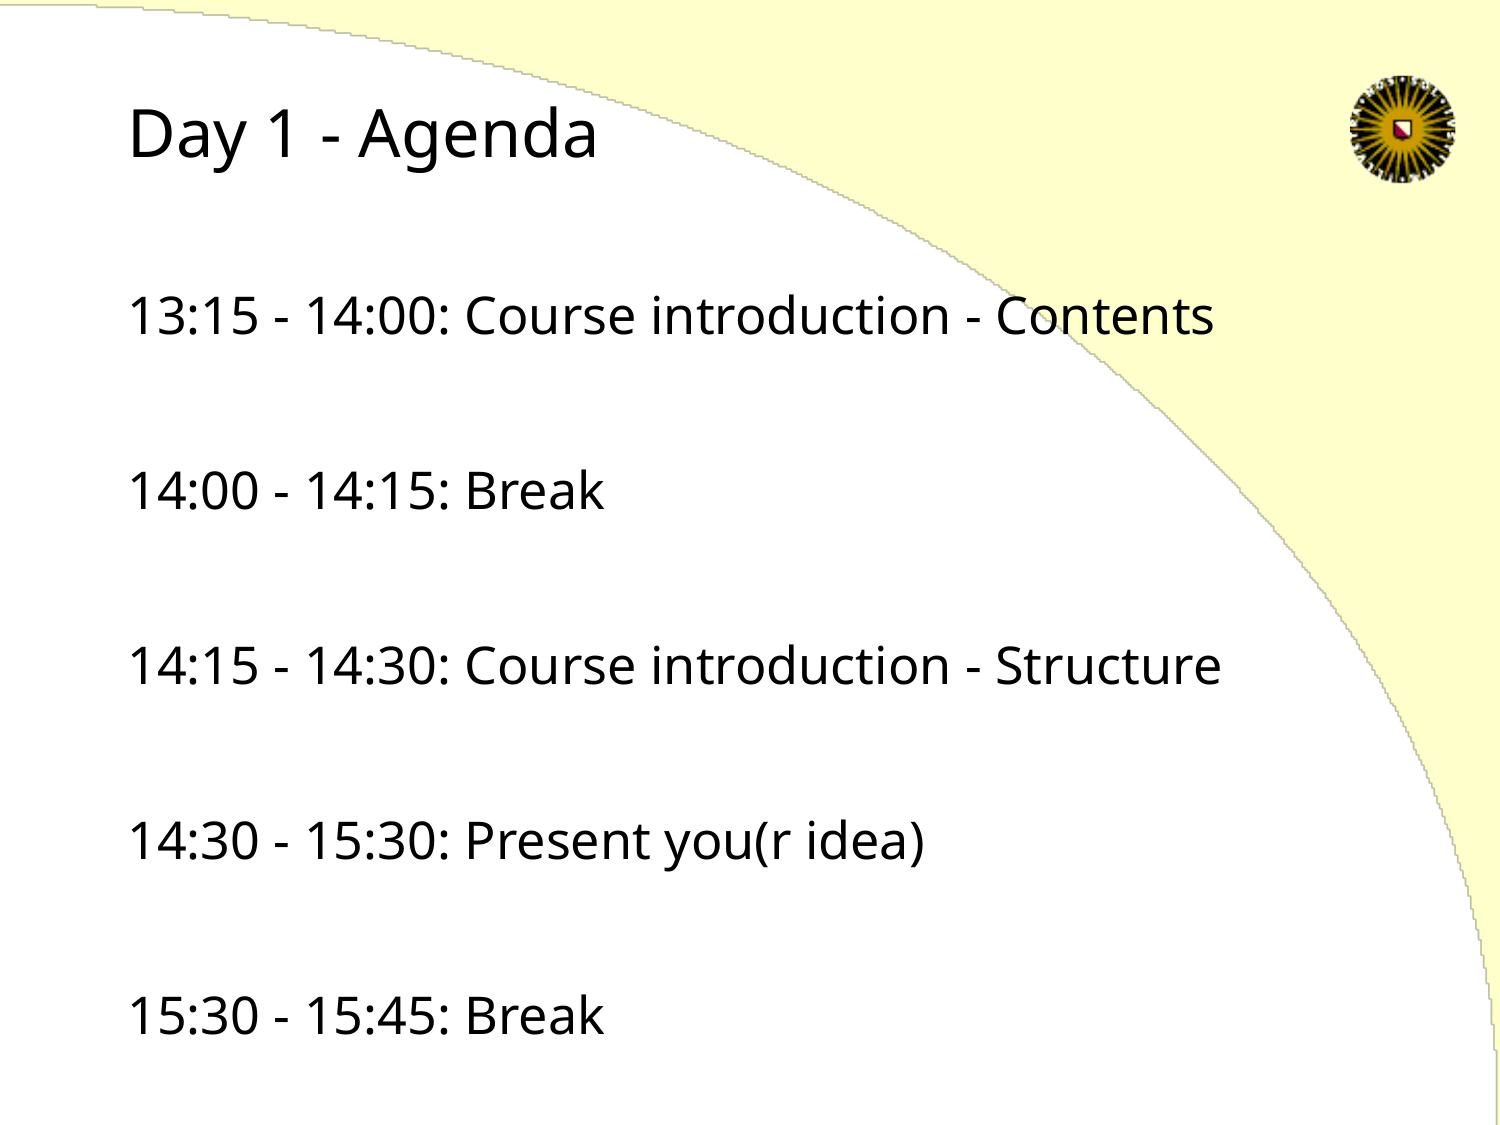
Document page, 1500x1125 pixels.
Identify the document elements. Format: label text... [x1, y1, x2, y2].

list 13:15 - 14:00: Course introduction - Contents 14:00 - 14:15: Break 14:15 - 14:30: Course introduction - Structure 14:30 - 15:30: Present you(r idea) 15:30 - 15:45: Break 15:45 - 17:00: Team formation [112, 275, 1388, 1088]
picture [0, 3, 1500, 1125]
title Day 1 - Agenda [112, 37, 1325, 225]
